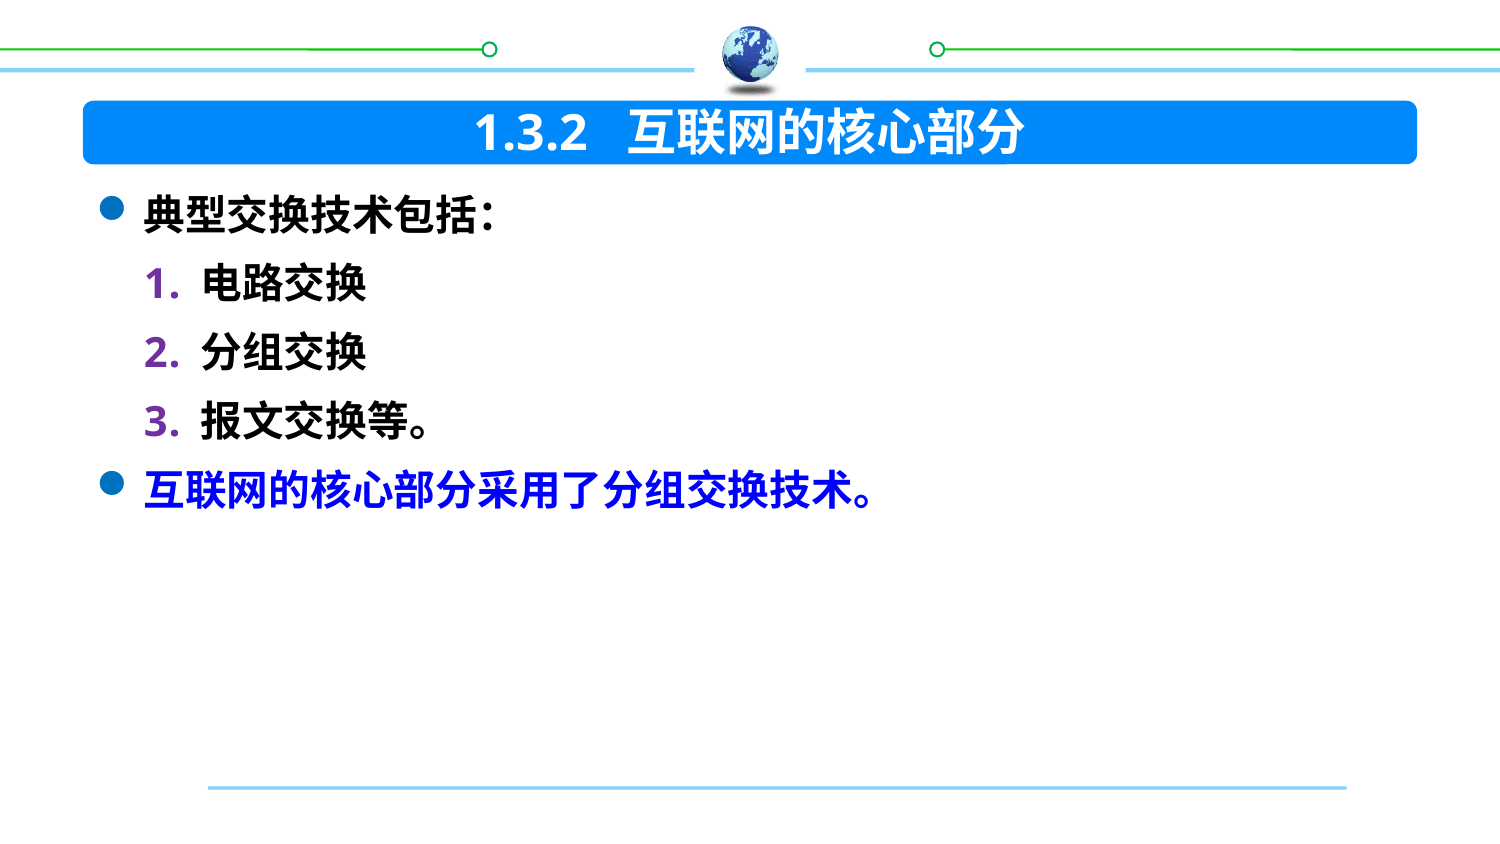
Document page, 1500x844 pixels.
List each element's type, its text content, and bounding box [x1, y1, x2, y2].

picture [720, 24, 780, 93]
text_box [82, 100, 459, 162]
text_box 1.3.2 互联网的核心部分 [459, 93, 1041, 162]
text_box 典型交换技术包括： 电路交换 分组交换 报文交换等。 互联网的核心部分采用了分组交换技术。 [81, 162, 1416, 521]
text_box [1041, 100, 1418, 162]
